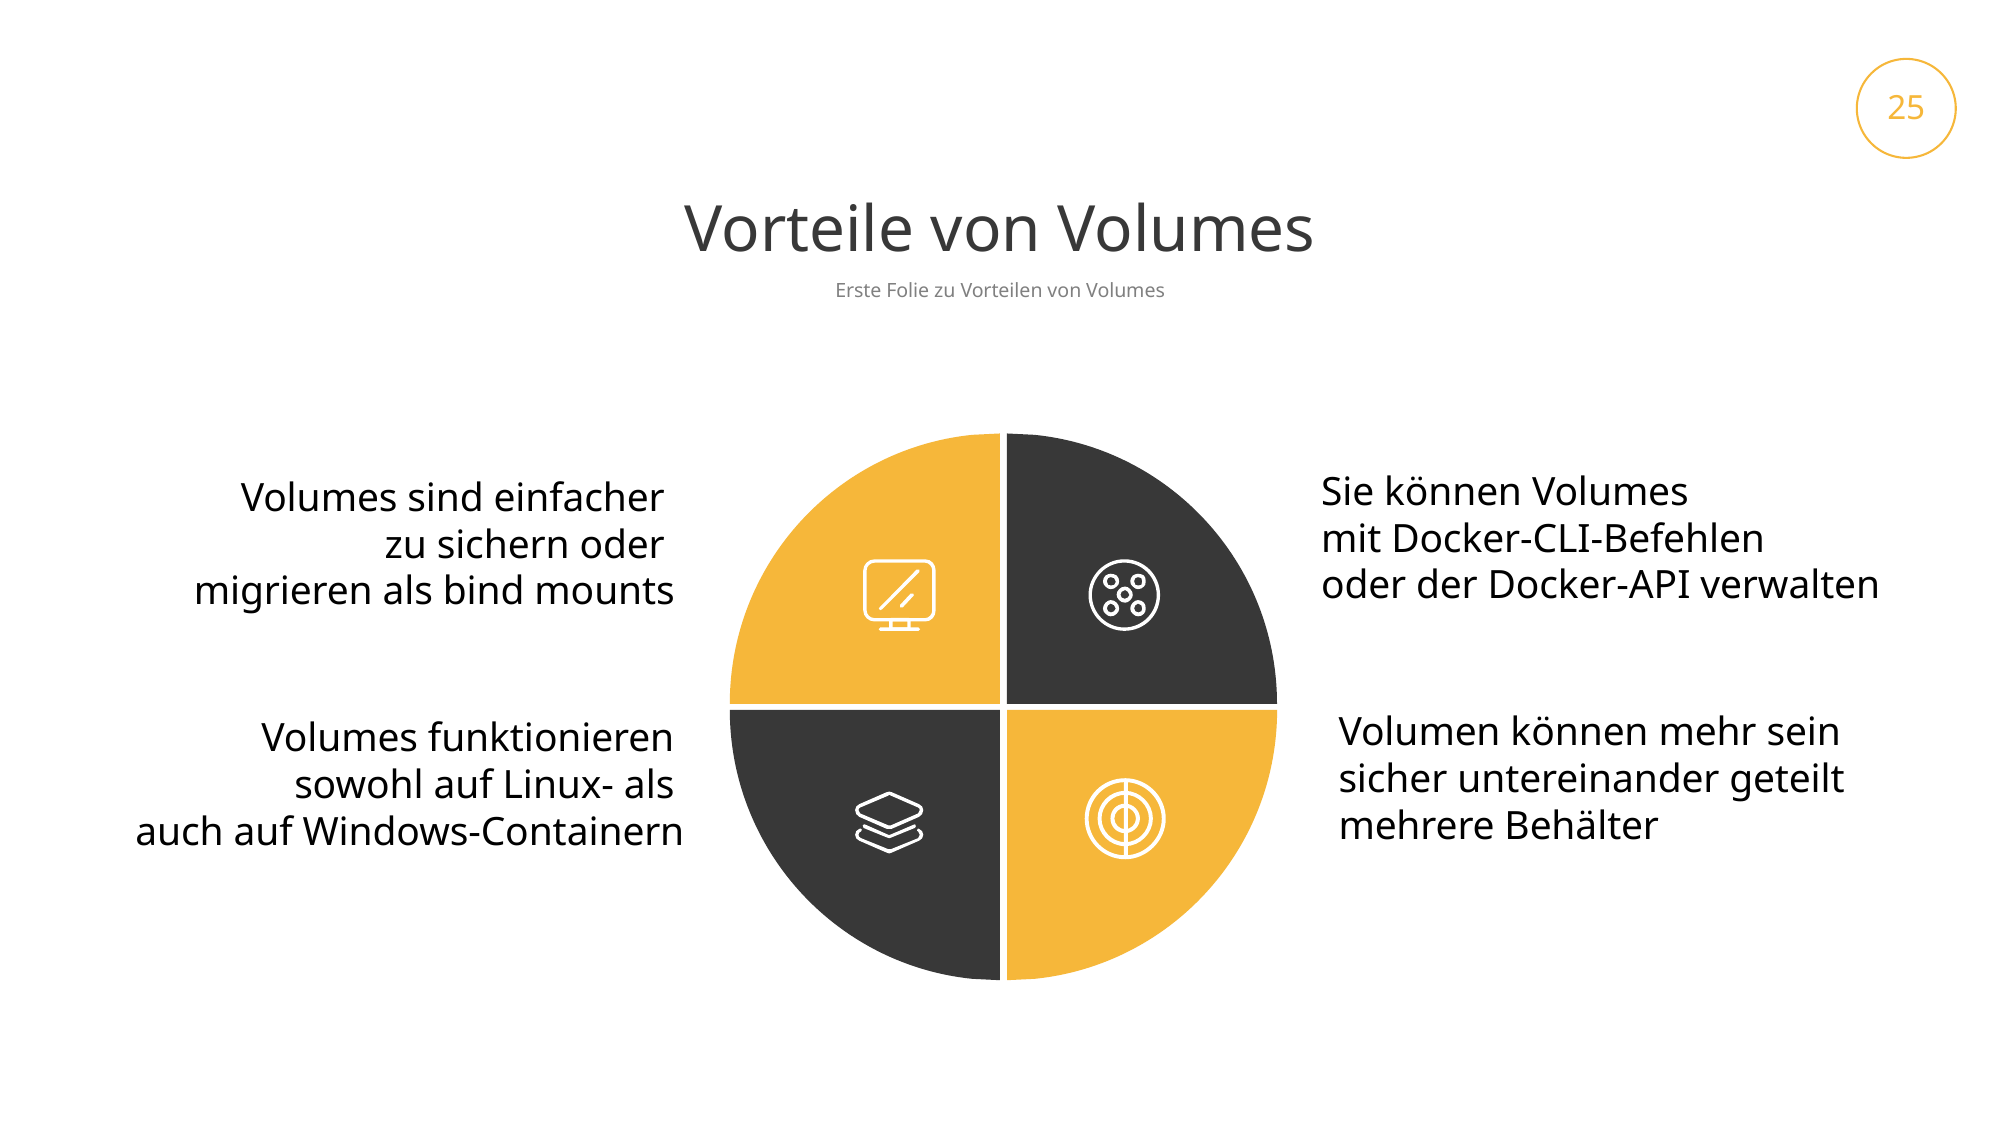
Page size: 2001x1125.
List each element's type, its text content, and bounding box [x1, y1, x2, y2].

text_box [729, 433, 1000, 704]
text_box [1856, 58, 1956, 158]
text_box Erste Folie zu Vorteilen von Volumes [805, 259, 1195, 310]
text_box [1006, 433, 1278, 704]
text_box Vorteile von Volumes [669, 180, 1331, 272]
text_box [729, 709, 1000, 981]
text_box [1006, 709, 1278, 981]
text_box Volumen können mehr sein sicher untereinander geteilt mehrere Behälter [1323, 699, 1860, 855]
text_box Volumes sind einfacher zu sichern oder migrieren als bind mounts [179, 465, 690, 620]
text_box Sie können Volumes mit Docker-CLI-Befehlen oder der Docker-API verwalten [1306, 459, 1895, 614]
text_box Volumes funktionieren sowohl auf Linux- als auch auf Windows-Containern [120, 705, 699, 861]
